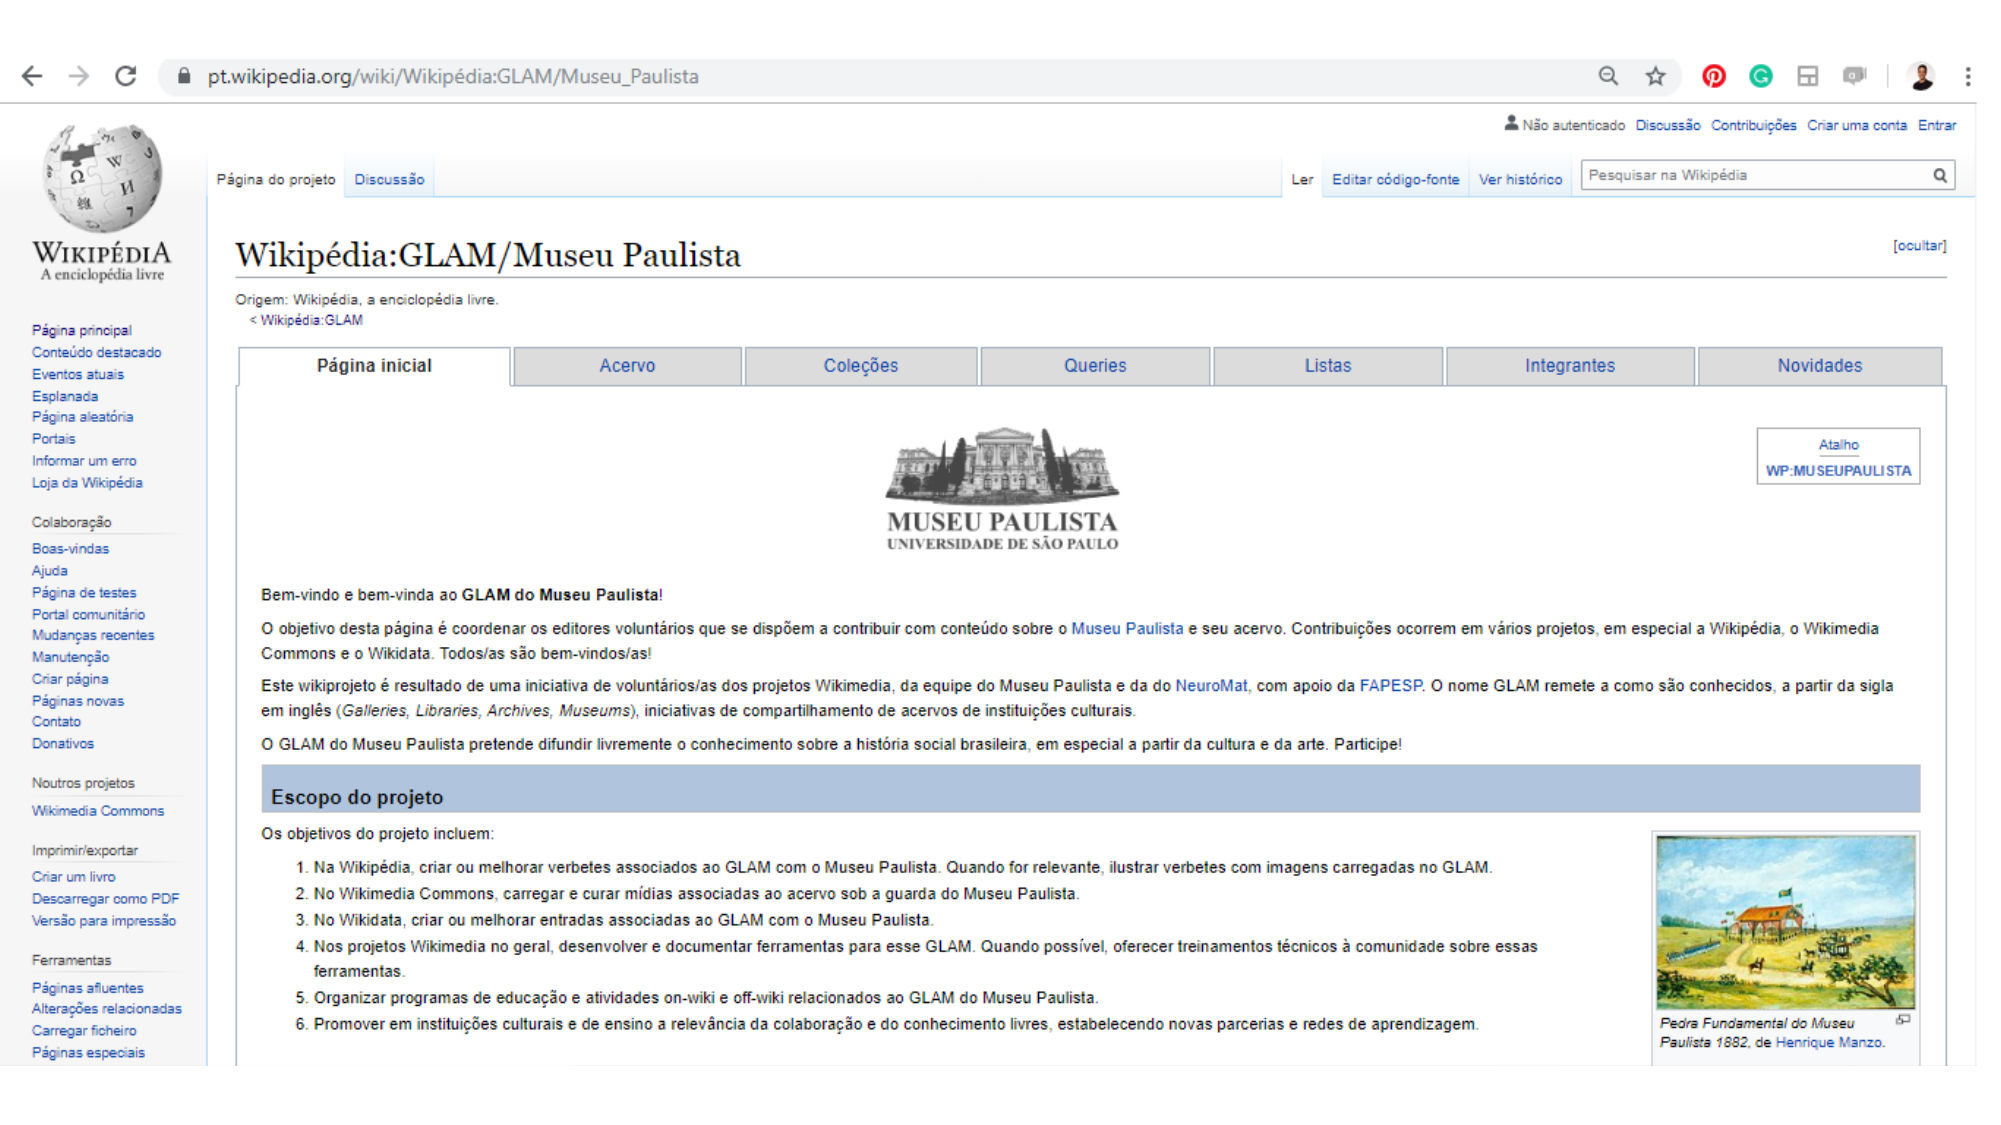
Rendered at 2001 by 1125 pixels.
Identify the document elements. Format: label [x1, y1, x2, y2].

picture [0, 59, 1977, 1066]
